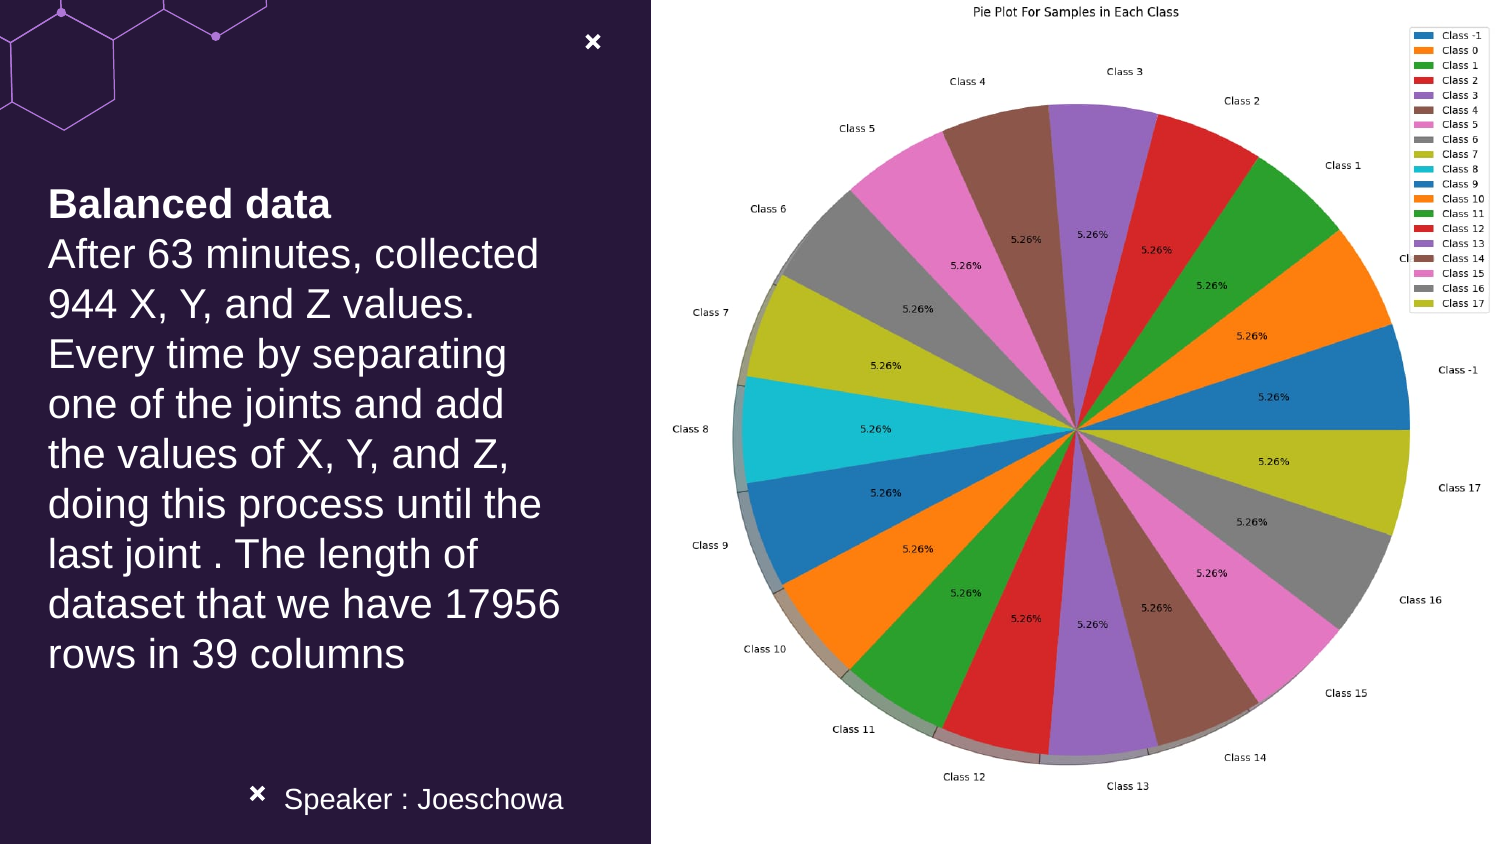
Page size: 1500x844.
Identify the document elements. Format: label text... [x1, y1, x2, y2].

picture [651, 0, 1500, 844]
text_box Speaker : Joeschowa [269, 772, 646, 844]
text_box Balanced data After 63 minutes, collected 944 X, Y, and Z values. Every time by separating one of the joints and add the values of X, Y, and Z, doing this process until the last joint . The length of dataset that we have 17956 rows in 39 columns [33, 169, 583, 685]
